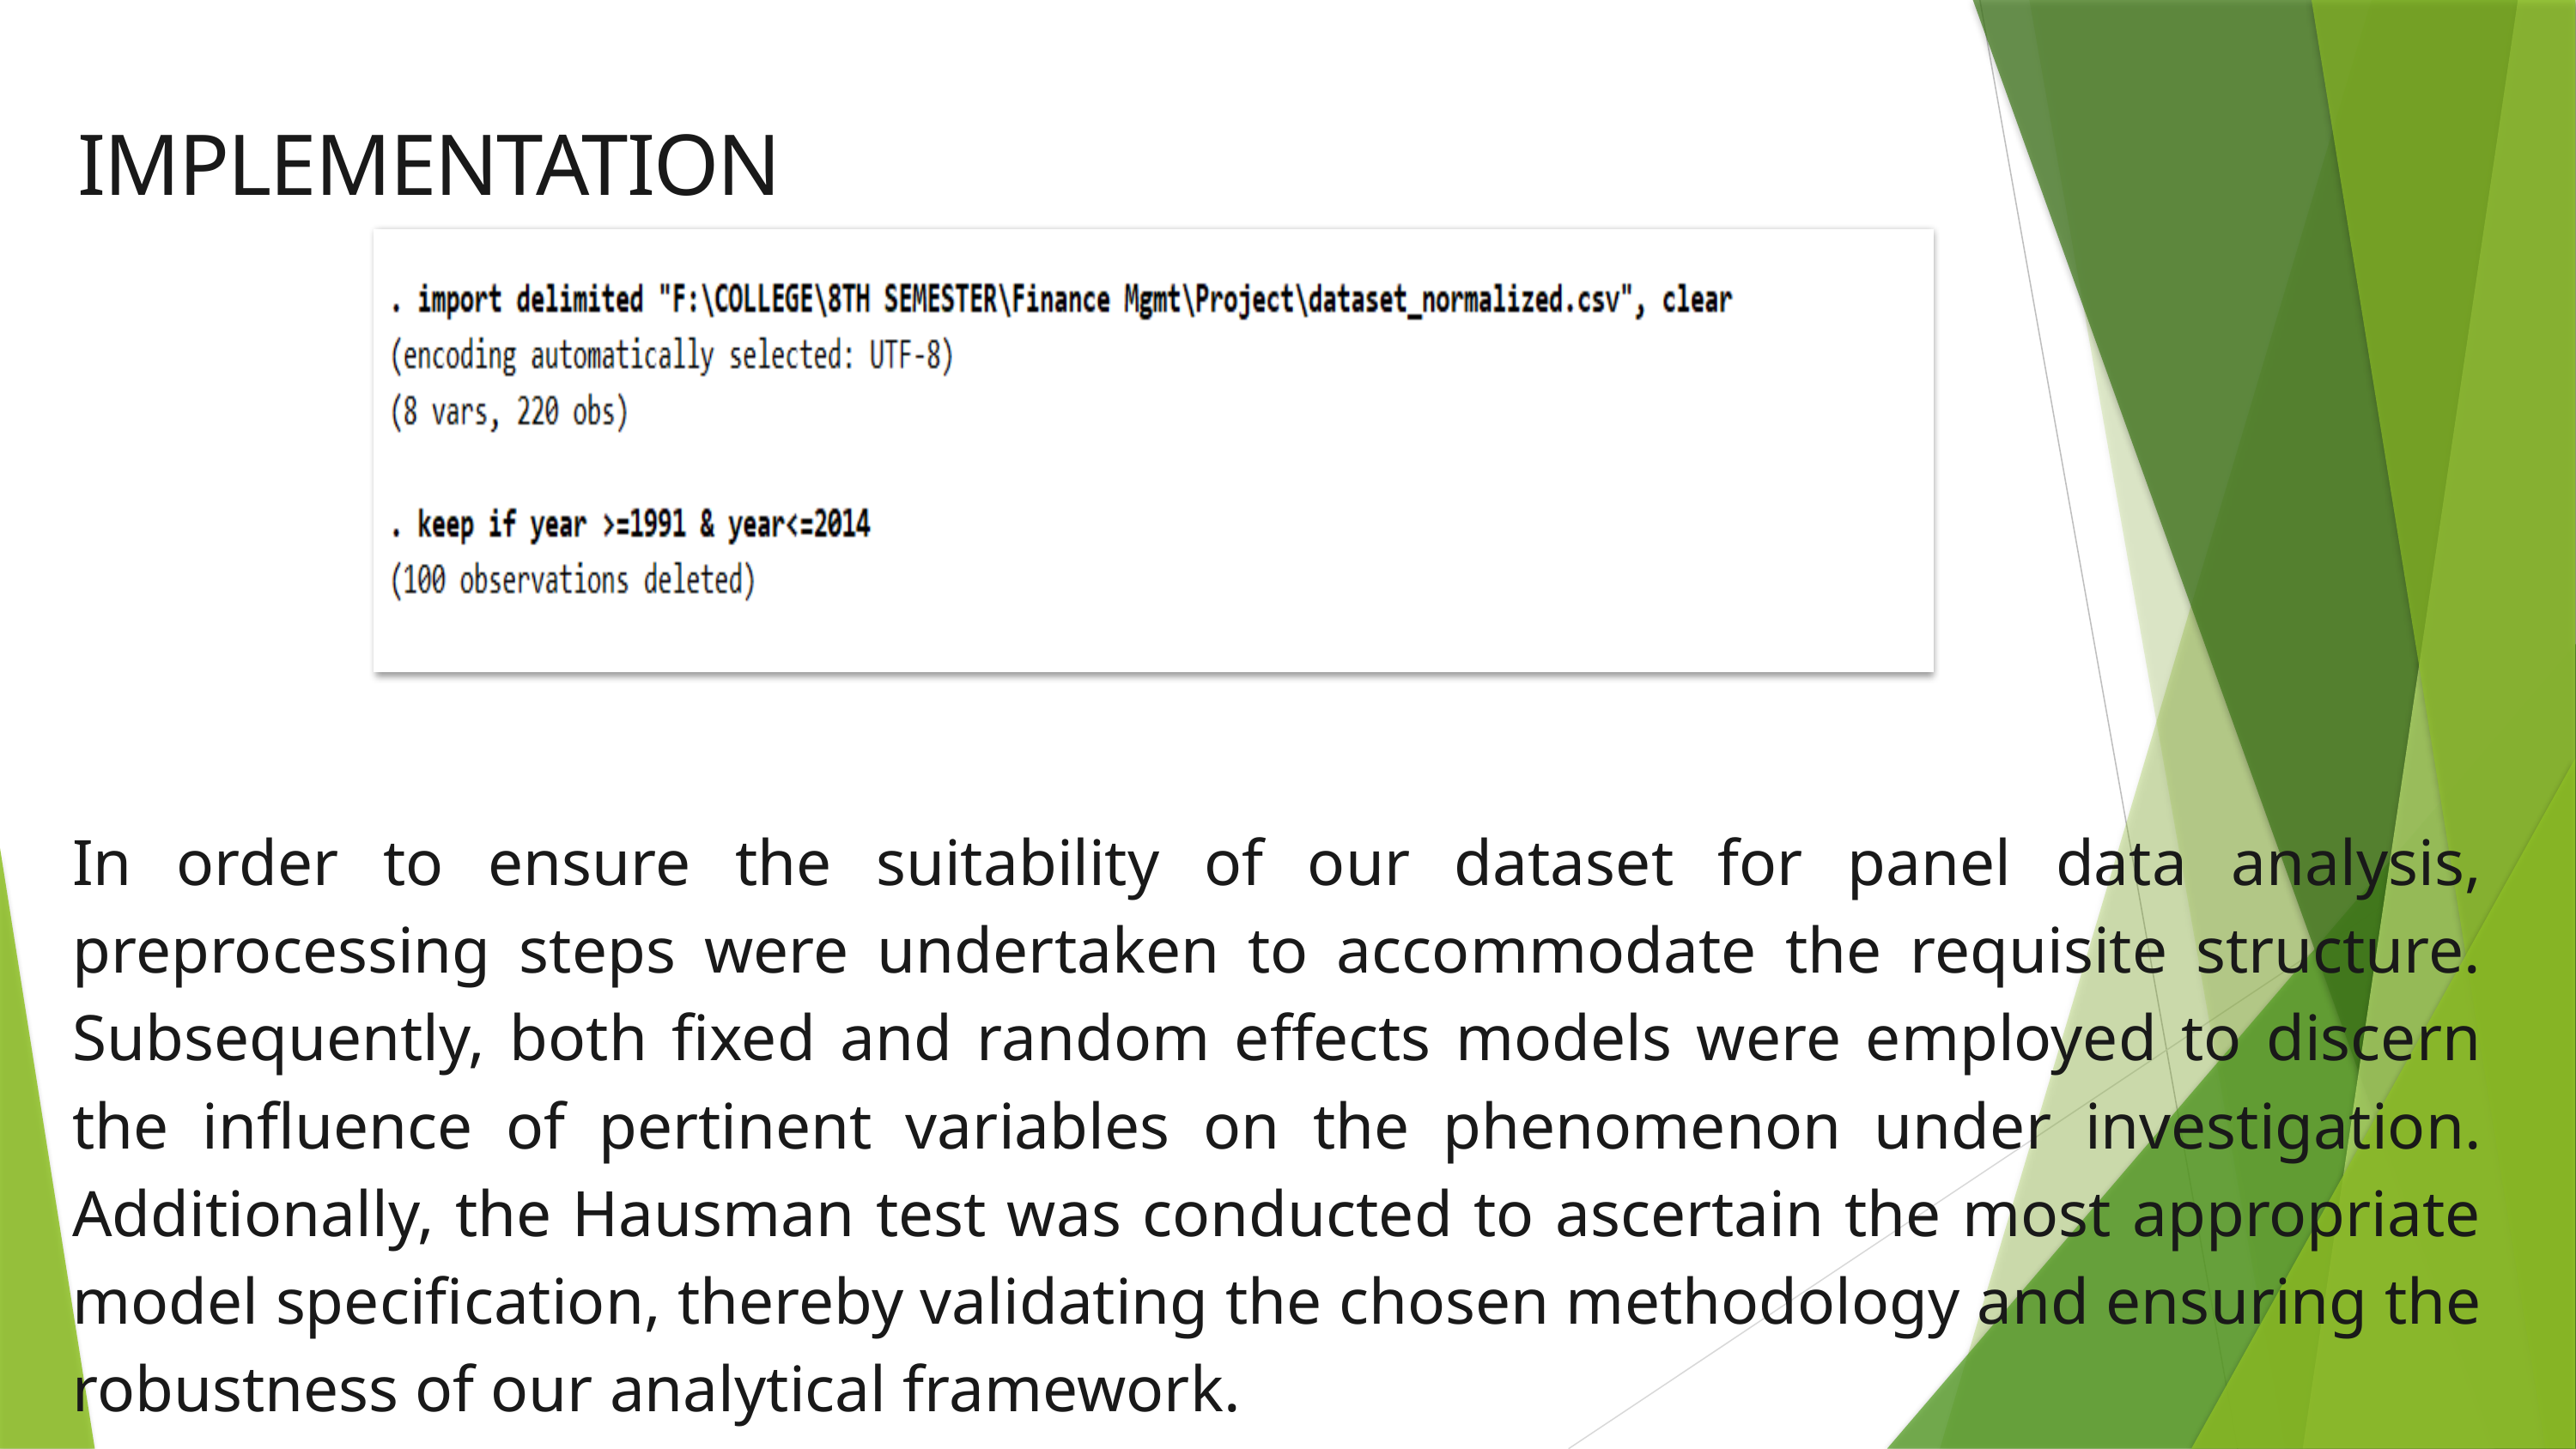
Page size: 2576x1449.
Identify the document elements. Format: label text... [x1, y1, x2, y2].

text_box In order to ensure the suitability of our dataset for panel data analysis, preprocessing steps were undertaken to accommodate the requisite structure. Subsequently, both fixed and random effects models were employed to discern the influence of pertinent variables on the phenomenon under investigation. Additionally, the Hausman test was conducted to ascertain the most appropriate model specification, thereby validating the chosen methodology and ensuring the robustness of our analytical framework. [72, 809, 2483, 1425]
text_box IMPLEMENTATION [77, 94, 932, 212]
picture [386, 240, 1922, 661]
